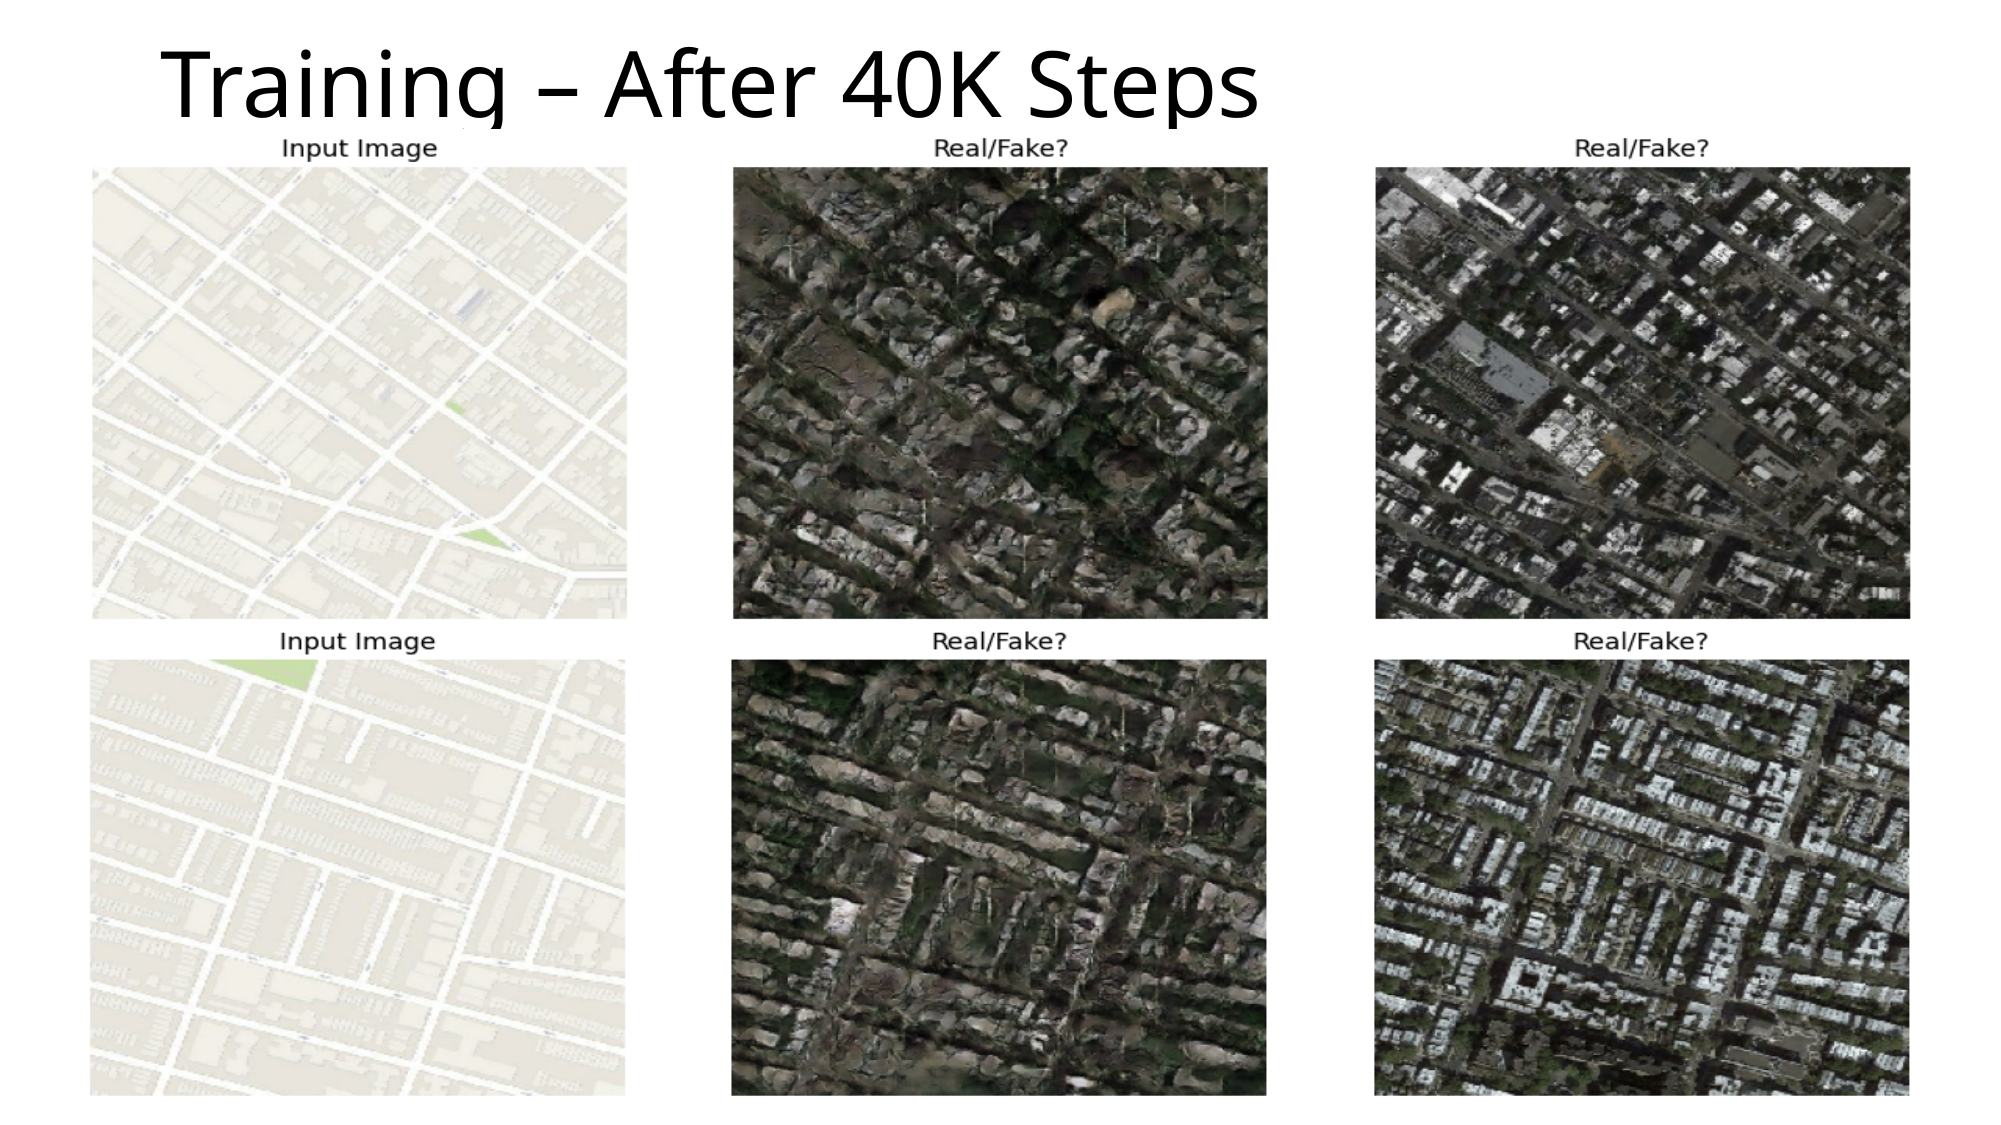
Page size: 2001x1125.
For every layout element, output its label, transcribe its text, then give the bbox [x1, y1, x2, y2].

picture [77, 129, 1923, 1101]
title Training – After 40K Steps [145, 3, 1871, 129]
